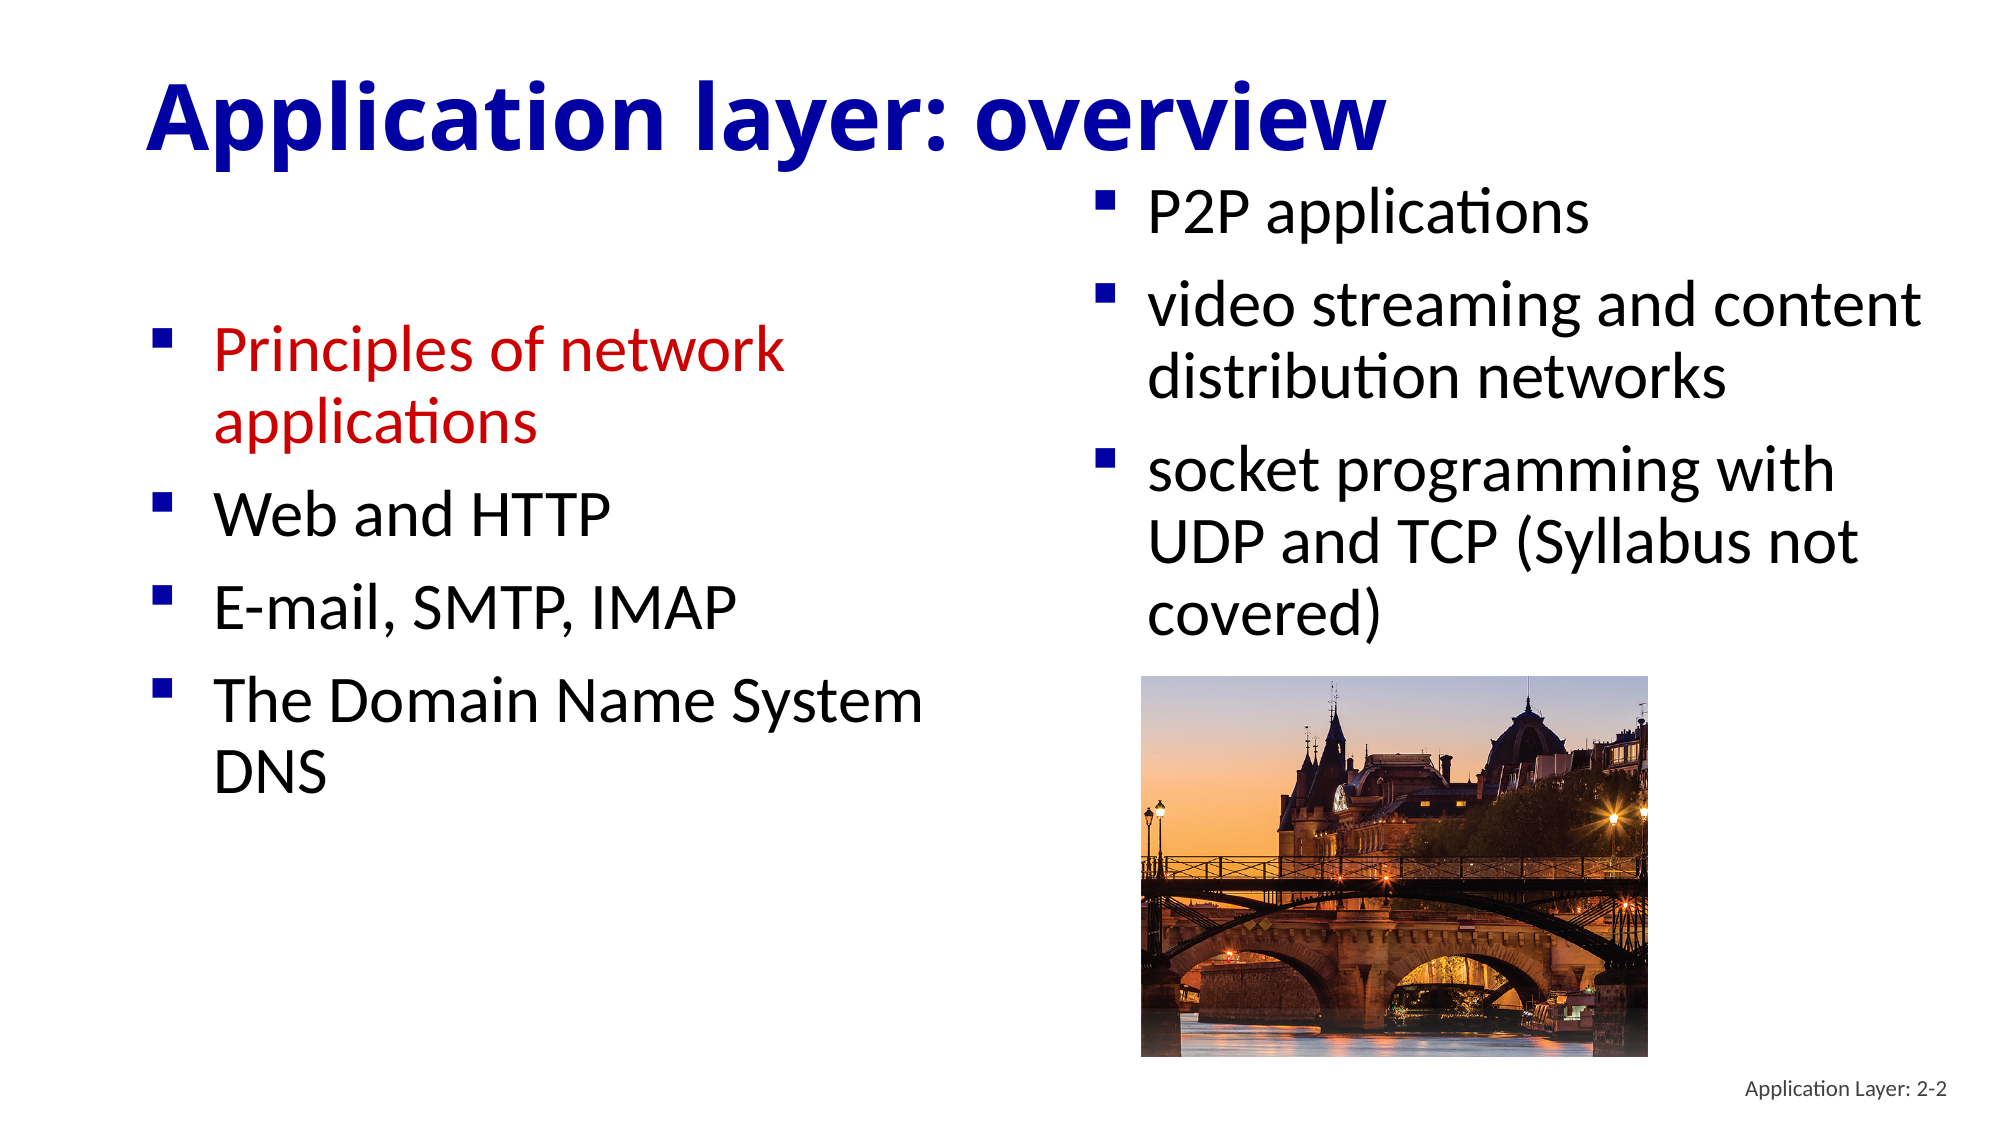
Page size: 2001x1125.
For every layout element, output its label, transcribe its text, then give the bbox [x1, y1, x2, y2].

picture [1141, 676, 1648, 1057]
title Application layer: overview [131, 47, 1856, 195]
text_box P2P applications video streaming and content distribution networks socket programming with UDP and TCP (Syllabus not covered) [1075, 168, 1963, 957]
slide_number Application Layer: 2-2 [1512, 1056, 1963, 1117]
text_box Principles of network applications Web and HTTP E-mail, SMTP, IMAP The Domain Name System DNS [132, 306, 1004, 1021]
